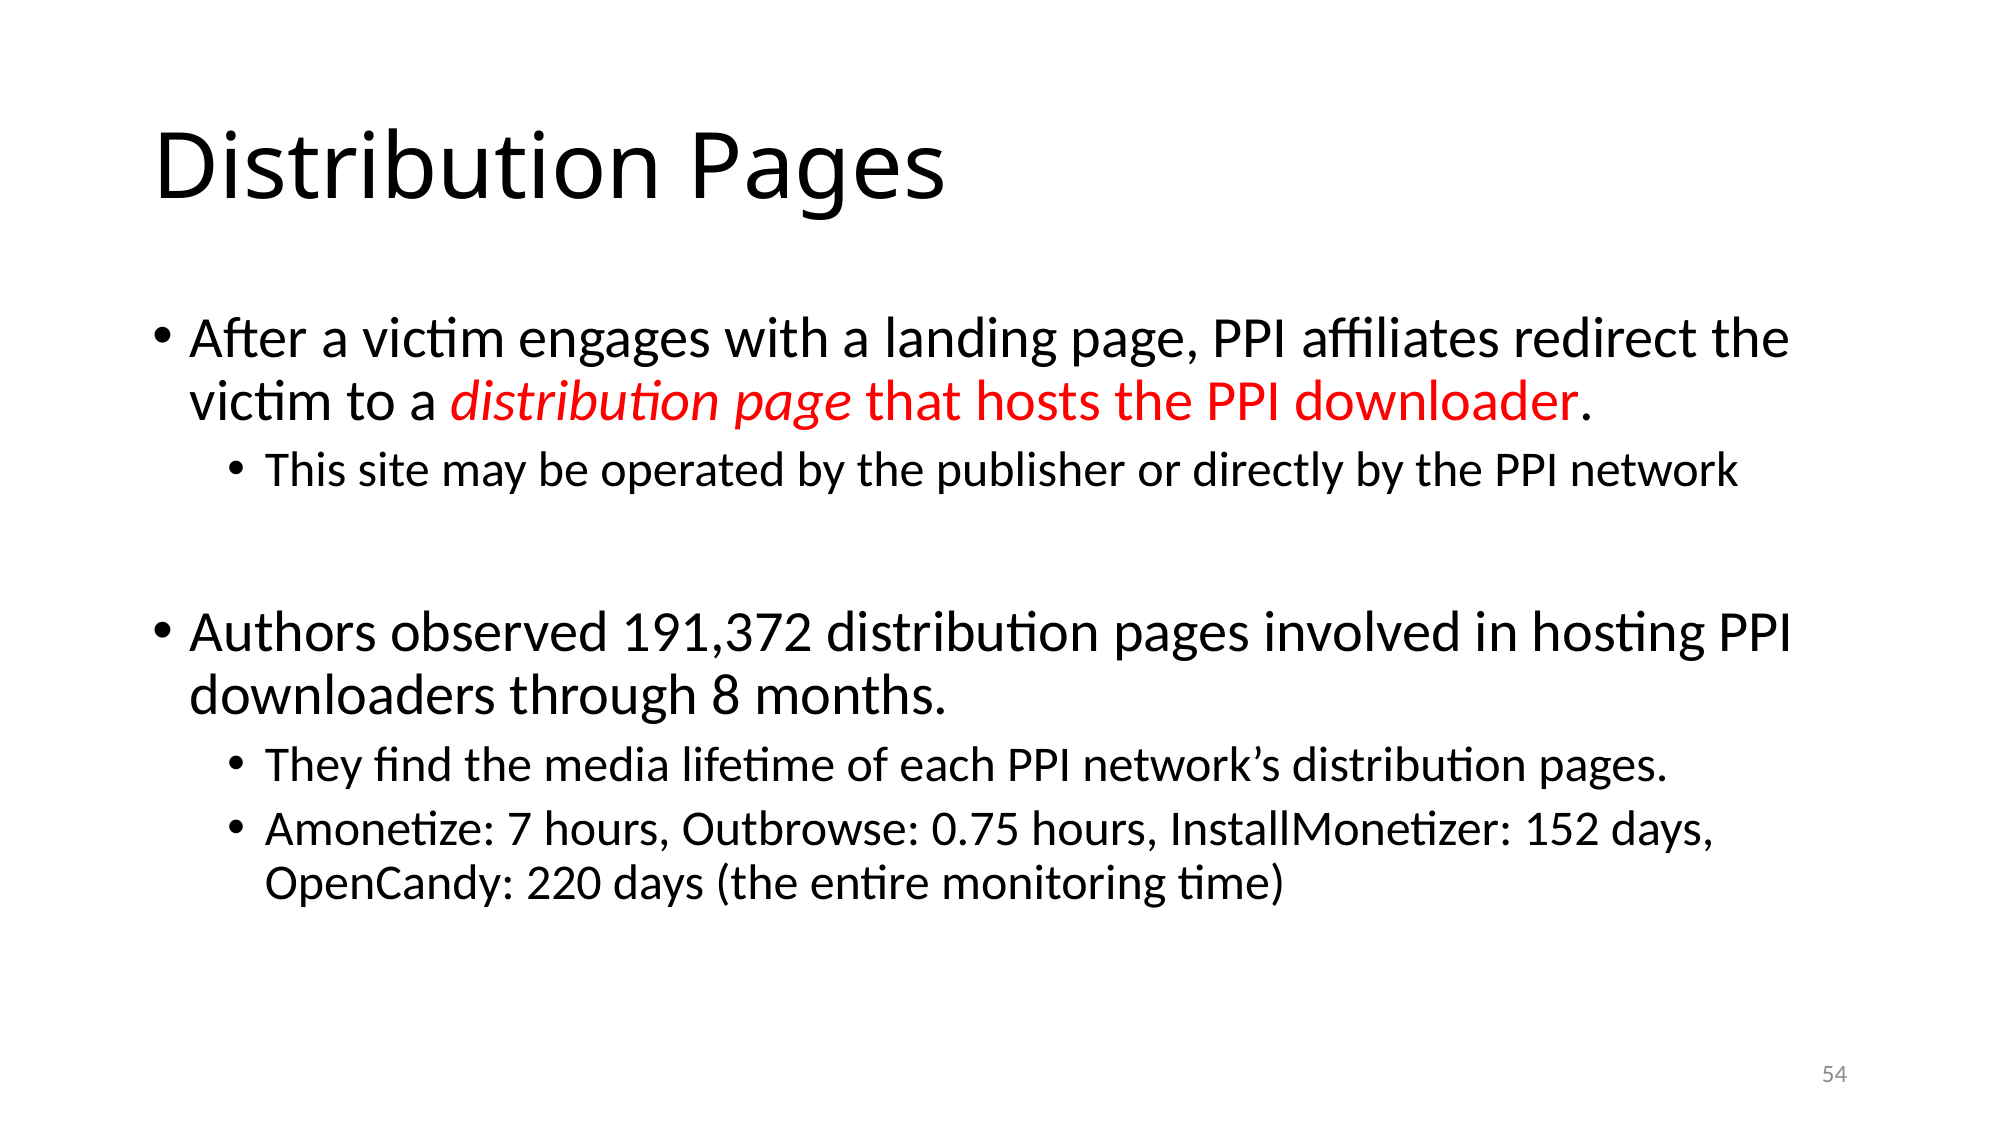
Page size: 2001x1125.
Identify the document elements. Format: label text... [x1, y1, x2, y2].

title Distribution Pages [137, 59, 1863, 278]
list After a victim engages with a landing page, PPI affiliates redirect the victim to a distribution page that hosts the PPI downloader. This site may be operated by the publisher or directly by the PPI network Authors observed 191,372 distribution pages involved in hosting PPI downloaders through 8 months. They find the media lifetime of each PPI network’s distribution pages. Amonetize: 7 hours, Outbrowse: 0.75 hours, InstallMonetizer: 152 days, OpenCandy: 220 days (the entire monitoring time) [137, 299, 1863, 1014]
slide_number 54 [1412, 1042, 1863, 1103]
